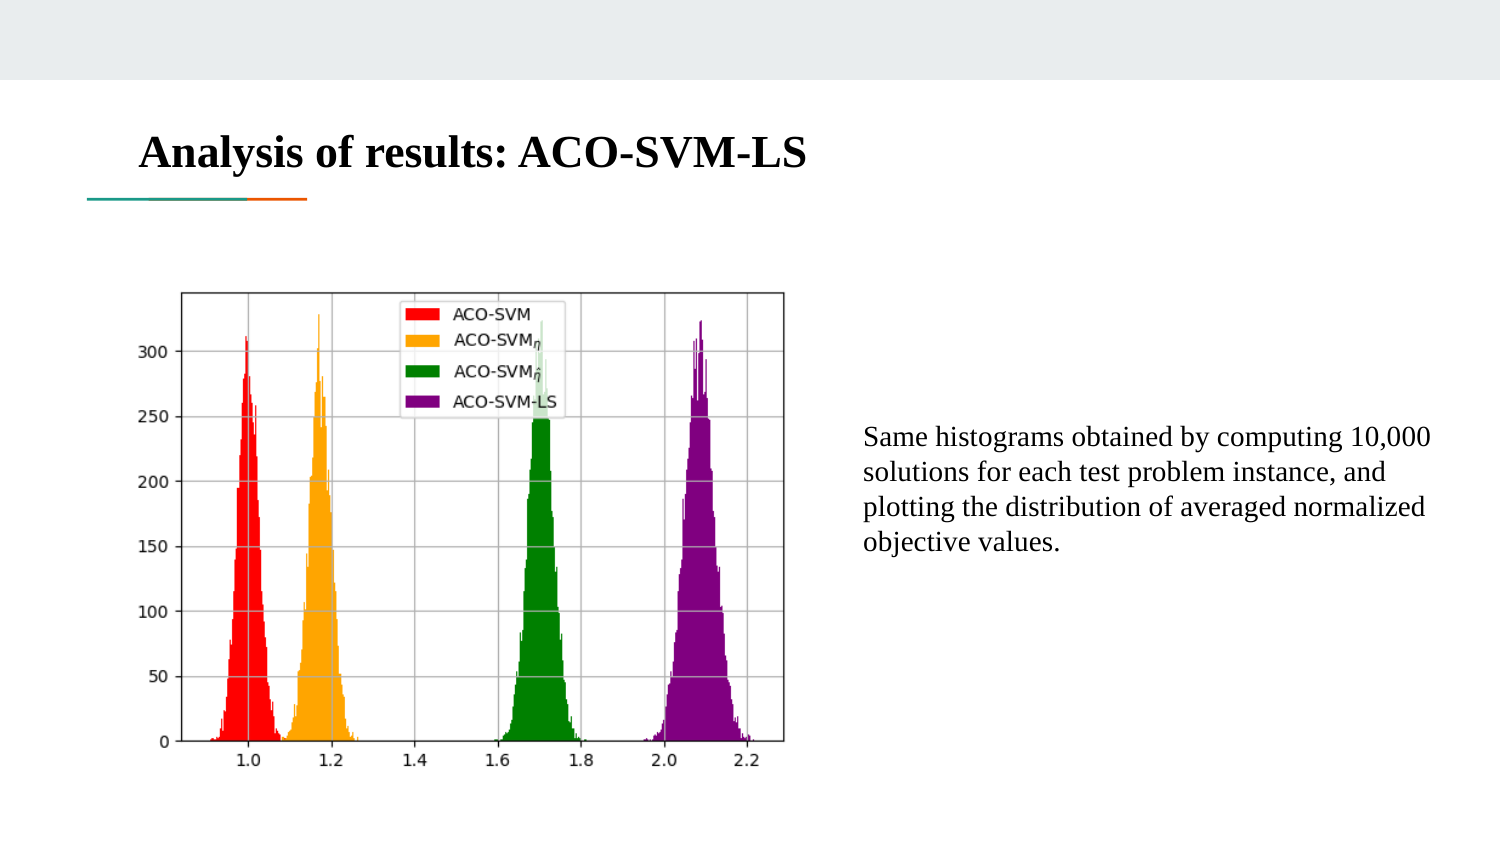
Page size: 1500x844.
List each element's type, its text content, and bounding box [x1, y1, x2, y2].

text_box Same histograms obtained by computing 10,000 solutions for each test problem instance, and plotting the distribution of averaged normalized objective values. [865, 402, 1448, 573]
picture [84, 221, 862, 805]
text_box Analysis of results: ACO-SVM-LS [123, 106, 1296, 192]
